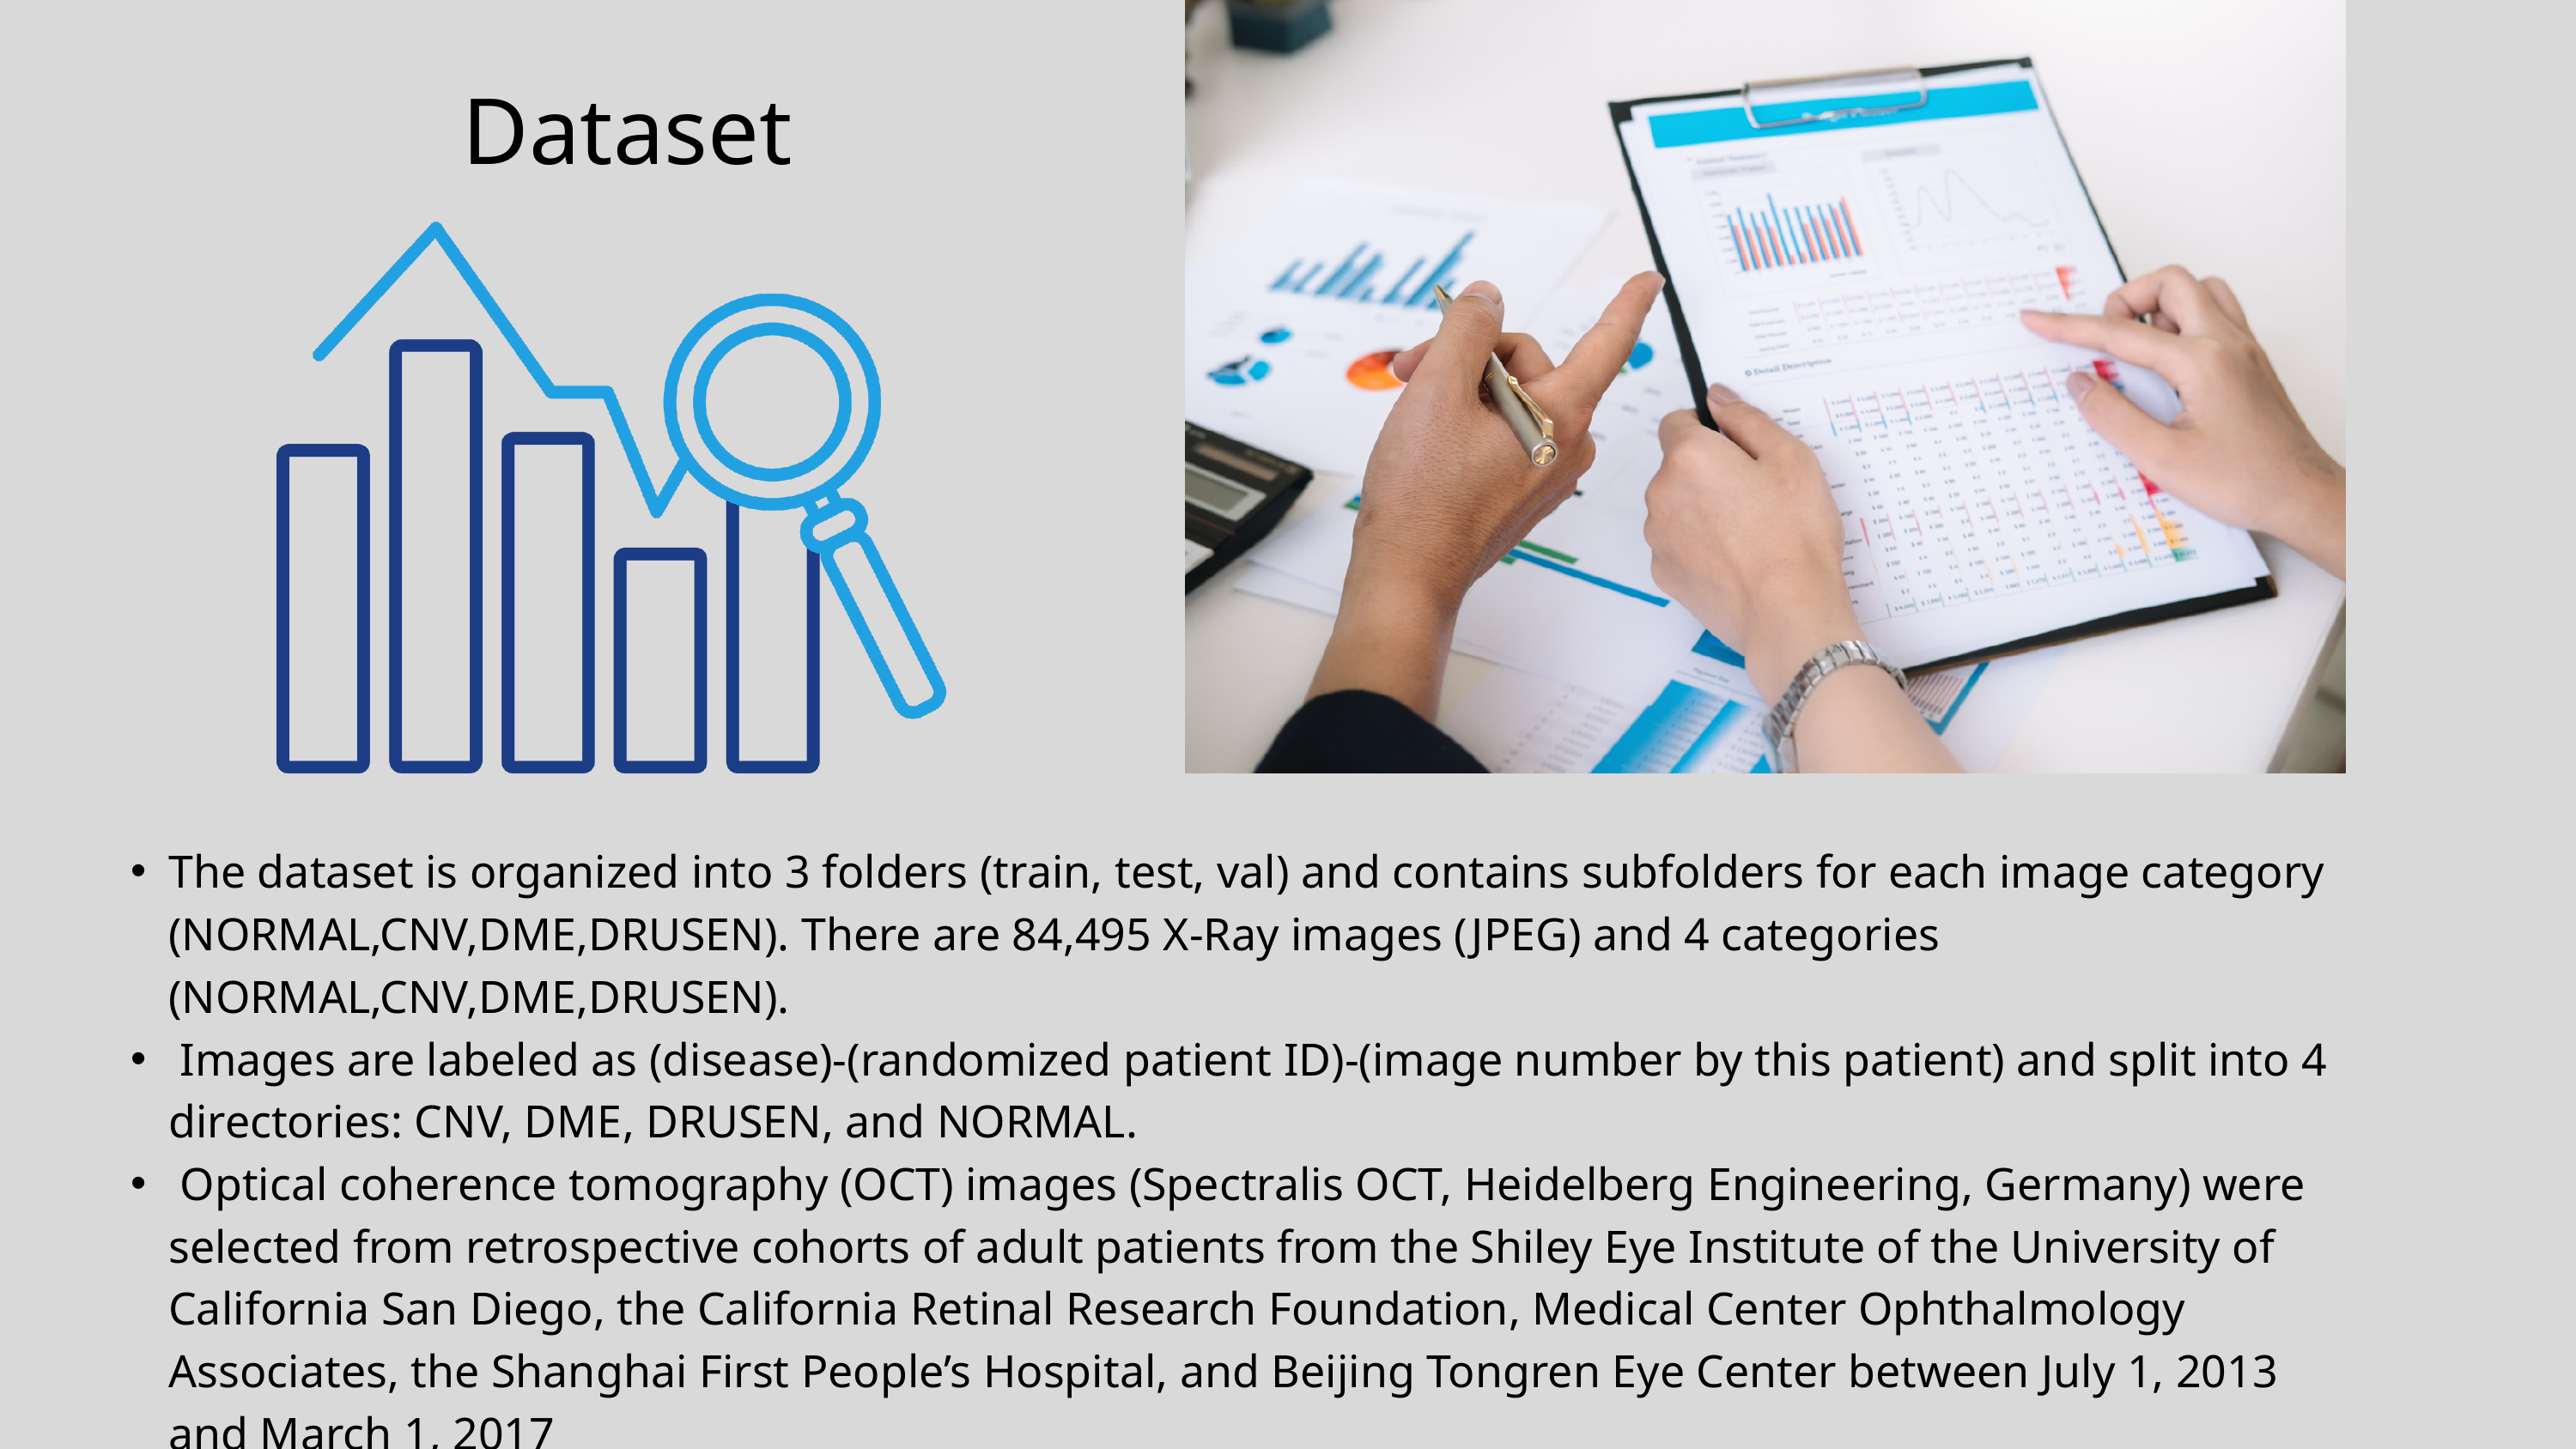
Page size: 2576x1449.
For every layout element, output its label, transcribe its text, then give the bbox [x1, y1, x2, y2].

text_box Dataset [144, 65, 1111, 183]
picture [1185, 0, 2347, 774]
picture [276, 221, 949, 774]
text_box The dataset is organized into 3 folders (train, test, val) and contains subfolders for each image category (NORMAL,CNV,DME,DRUSEN). There are 84,495 X-Ray images (JPEG) and 4 categories (NORMAL,CNV,DME,DRUSEN). Images are labeled as (disease)-(randomized patient ID)-(image number by this patient) and split into 4 directories: CNV, DME, DRUSEN, and NORMAL. Optical coherence tomography (OCT) images (Spectralis OCT, Heidelberg Engineering, Germany) were selected from retrospective cohorts of adult patients from the Shiley Eye Institute of the University of California San Diego, the California Retinal Research Foundation, Medical Center Ophthalmology Associates, the Shanghai First People’s Hospital, and Beijing Tongren Eye Center between July 1, 2013 and March 1, 2017 [92, 834, 2346, 1449]
